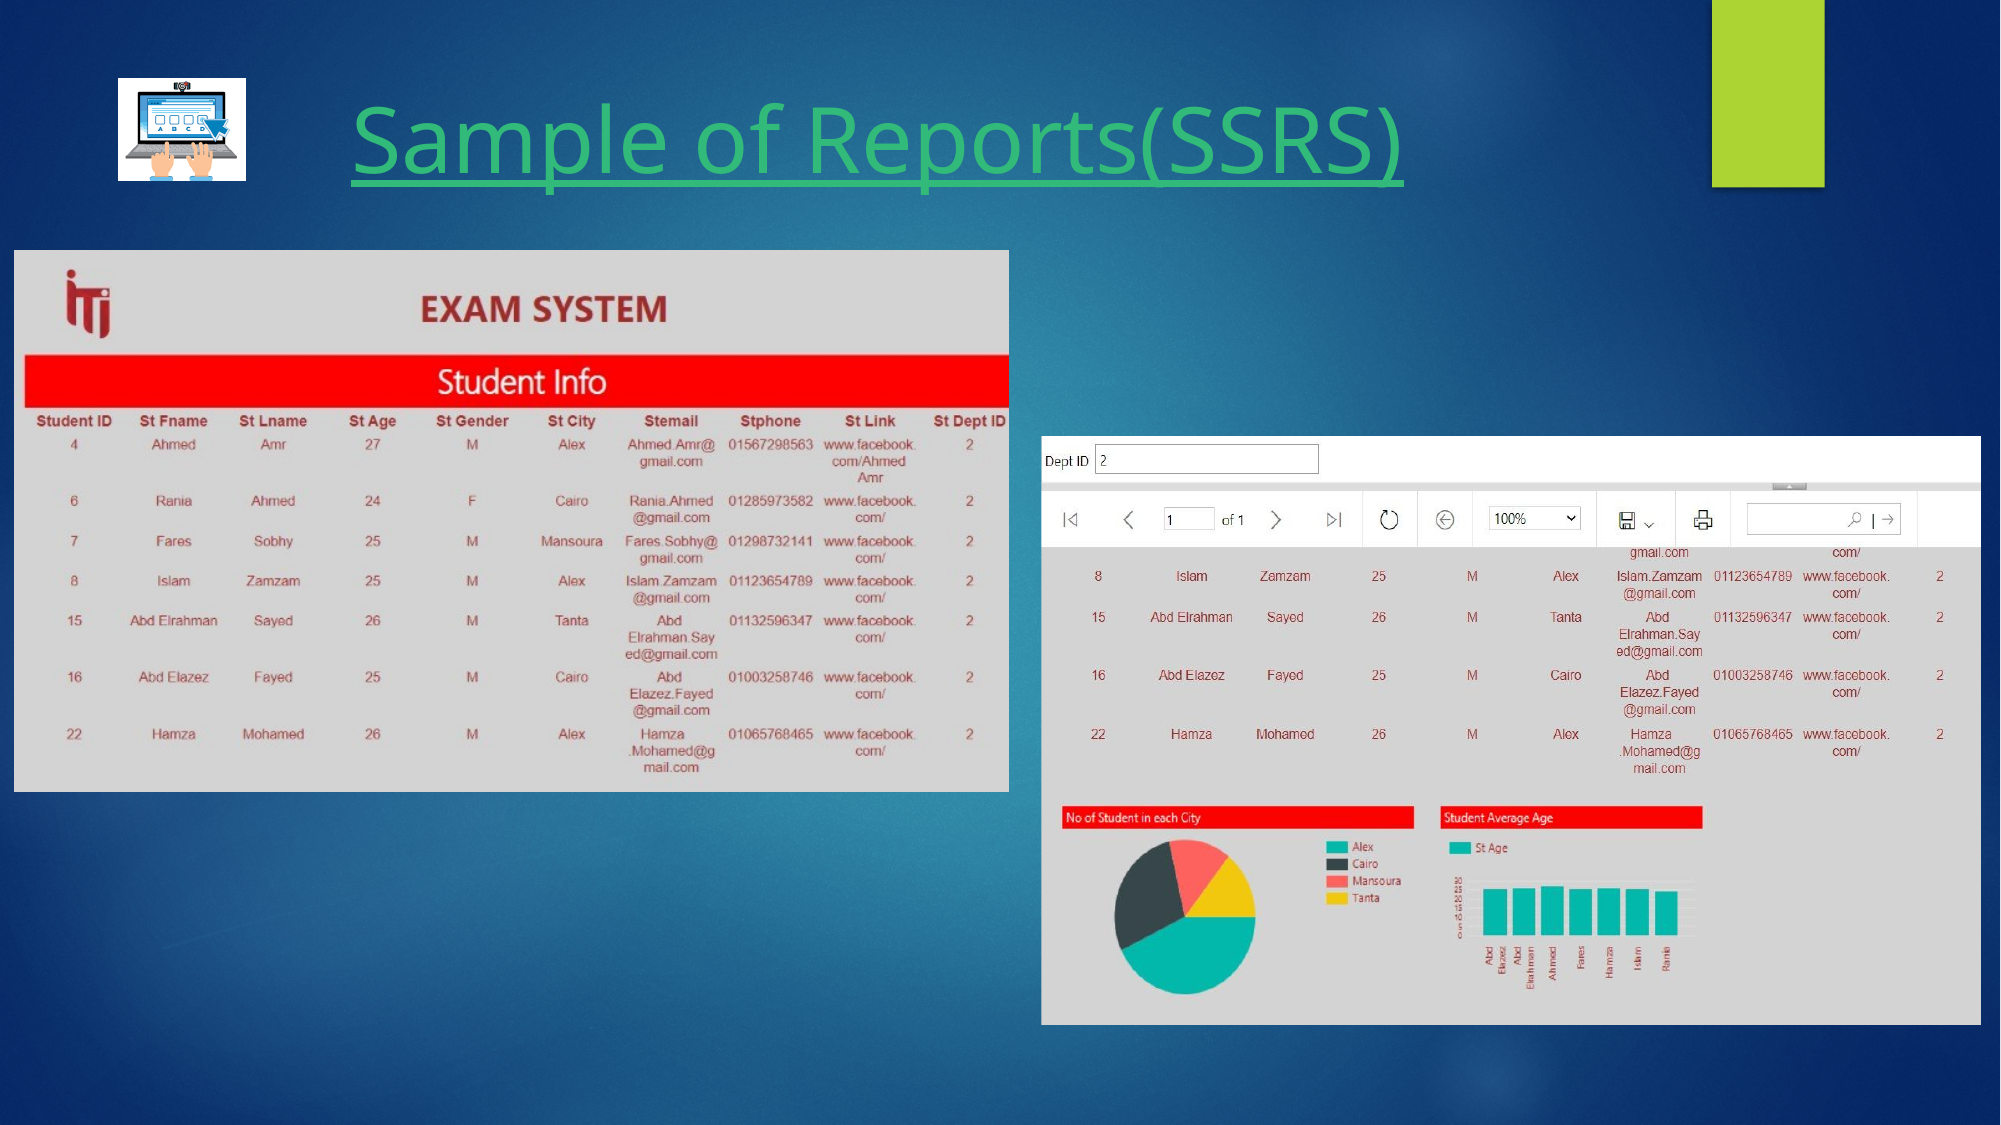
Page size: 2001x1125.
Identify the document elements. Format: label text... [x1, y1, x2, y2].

list [181, 336, 1649, 1025]
title Sample of Reports(SSRS) [106, 74, 1649, 304]
picture [0, 0, 2001, 1125]
